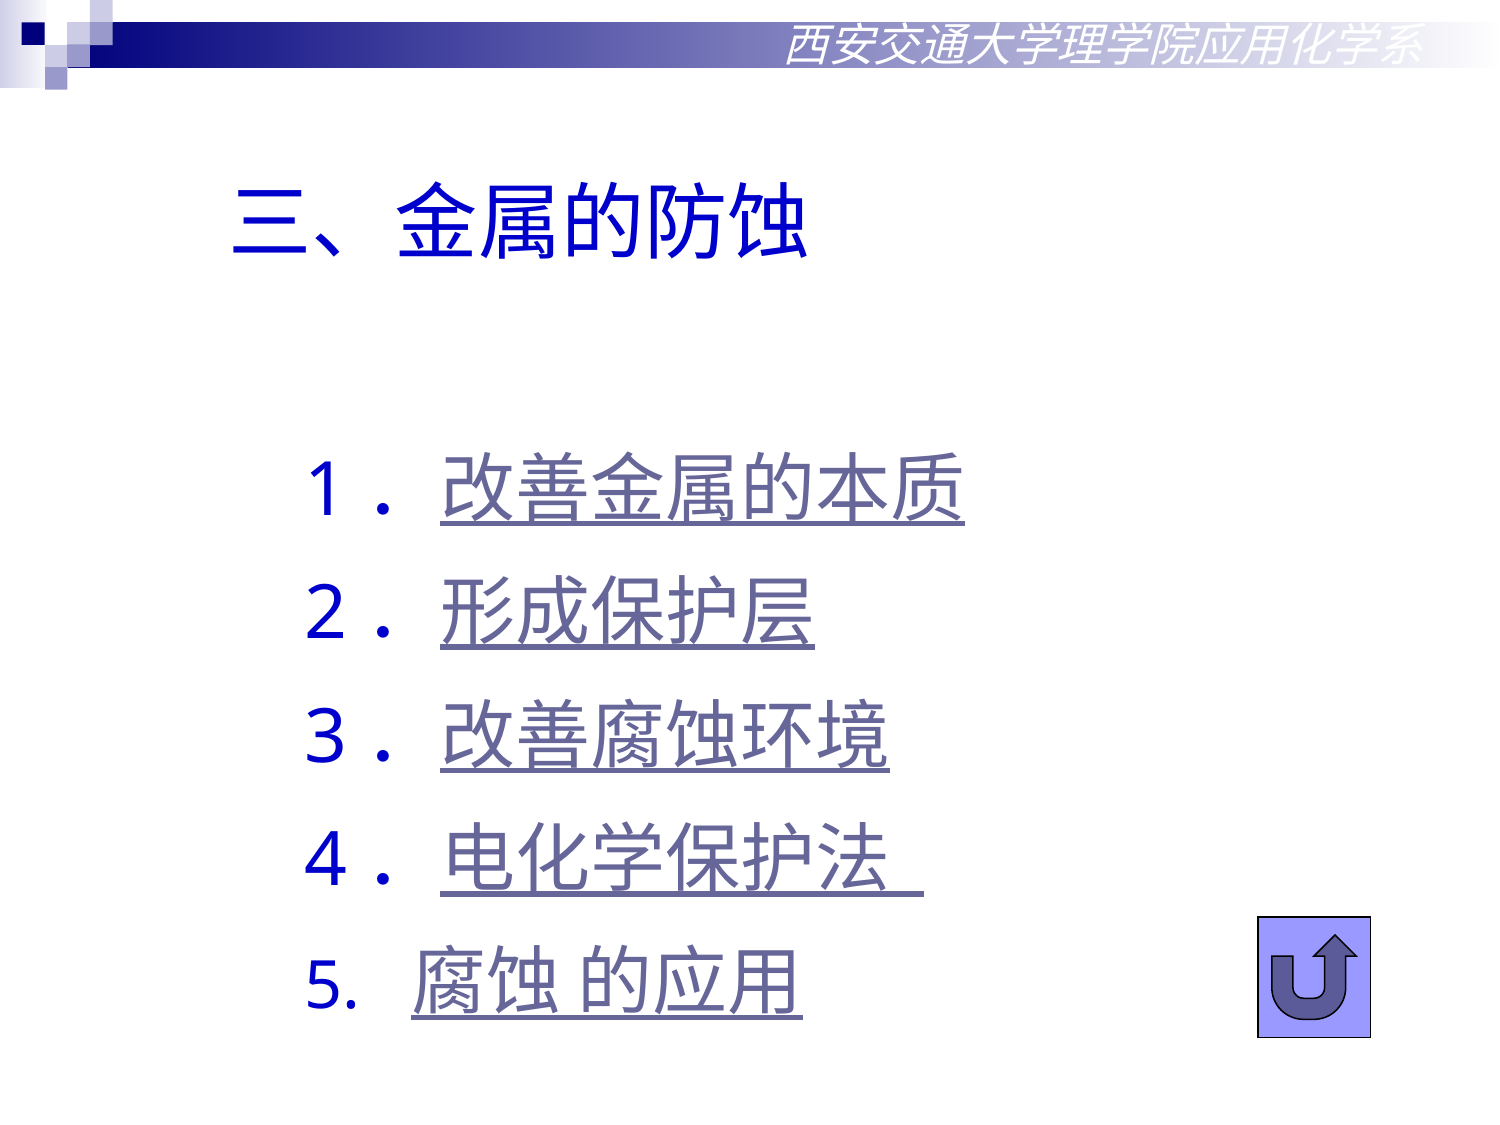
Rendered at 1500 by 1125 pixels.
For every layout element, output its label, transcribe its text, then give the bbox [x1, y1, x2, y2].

text_box [1257, 916, 1371, 1038]
title 三、金属的防蚀 [76, 125, 963, 313]
list 1．改善金属的本质 2．形成保护层 3．改善腐蚀环境 4．电化学保护法 5. 腐蚀 的应用 [289, 432, 1081, 1024]
text_box 西安交通大学理学院应用化学系 [767, 8, 1500, 78]
